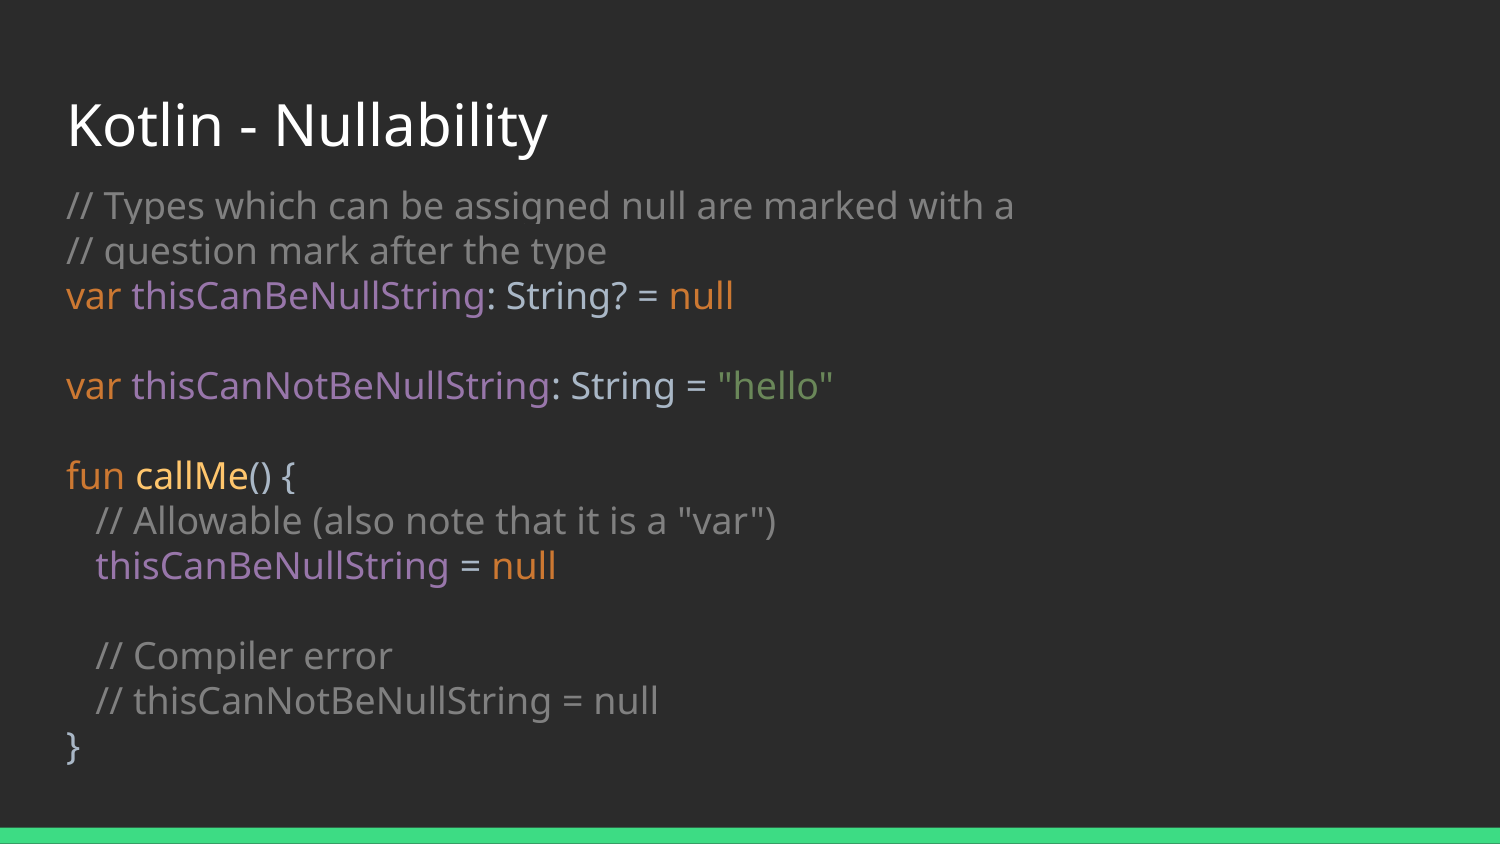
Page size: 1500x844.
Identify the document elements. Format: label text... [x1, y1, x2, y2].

text_box // Types which can be assigned null are marked with a // question mark after the type var thisCanBeNullString: String? = null var thisCanNotBeNullString: String = "hello" fun callMe() { // Allowable (also note that it is a "var") thisCanBeNullString = null // Compiler error // thisCanNotBeNullString = null } [51, 166, 1449, 789]
title Kotlin - Nullability [51, 72, 1449, 166]
